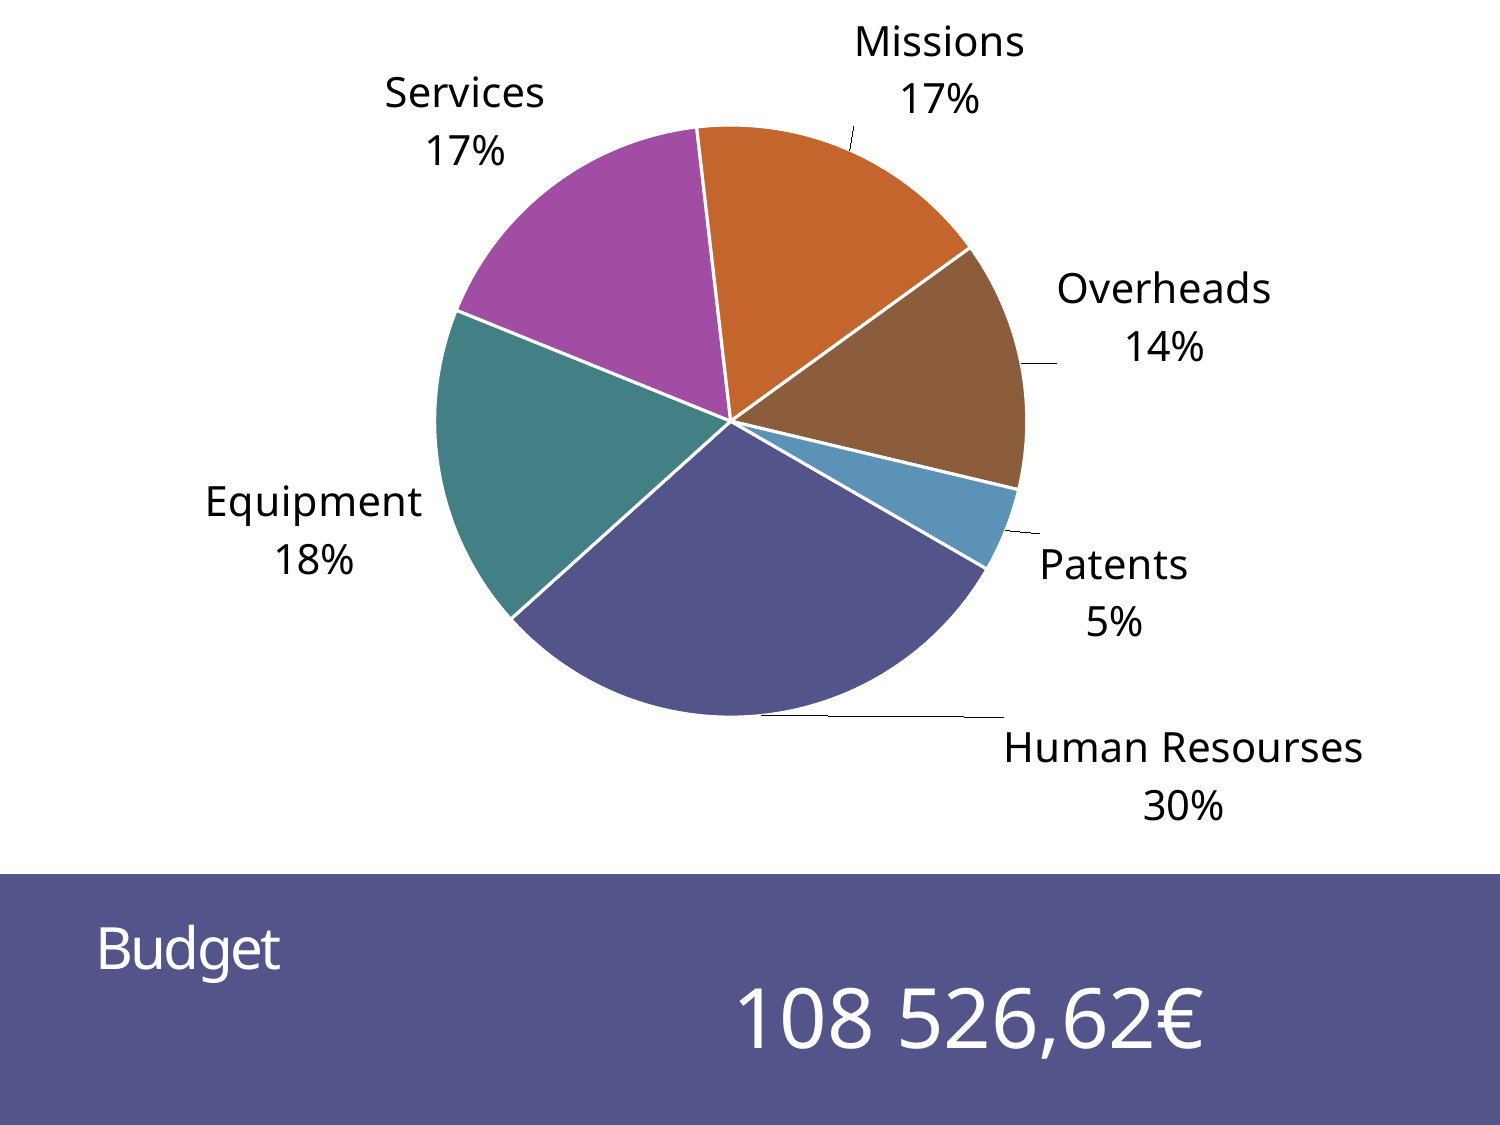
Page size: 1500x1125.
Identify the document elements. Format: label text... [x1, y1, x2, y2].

title Budget [79, 888, 1407, 990]
list 108 526,62€ [83, 969, 1219, 1057]
picture [0, 0, 1500, 875]
chart [0, 0, 1458, 858]
